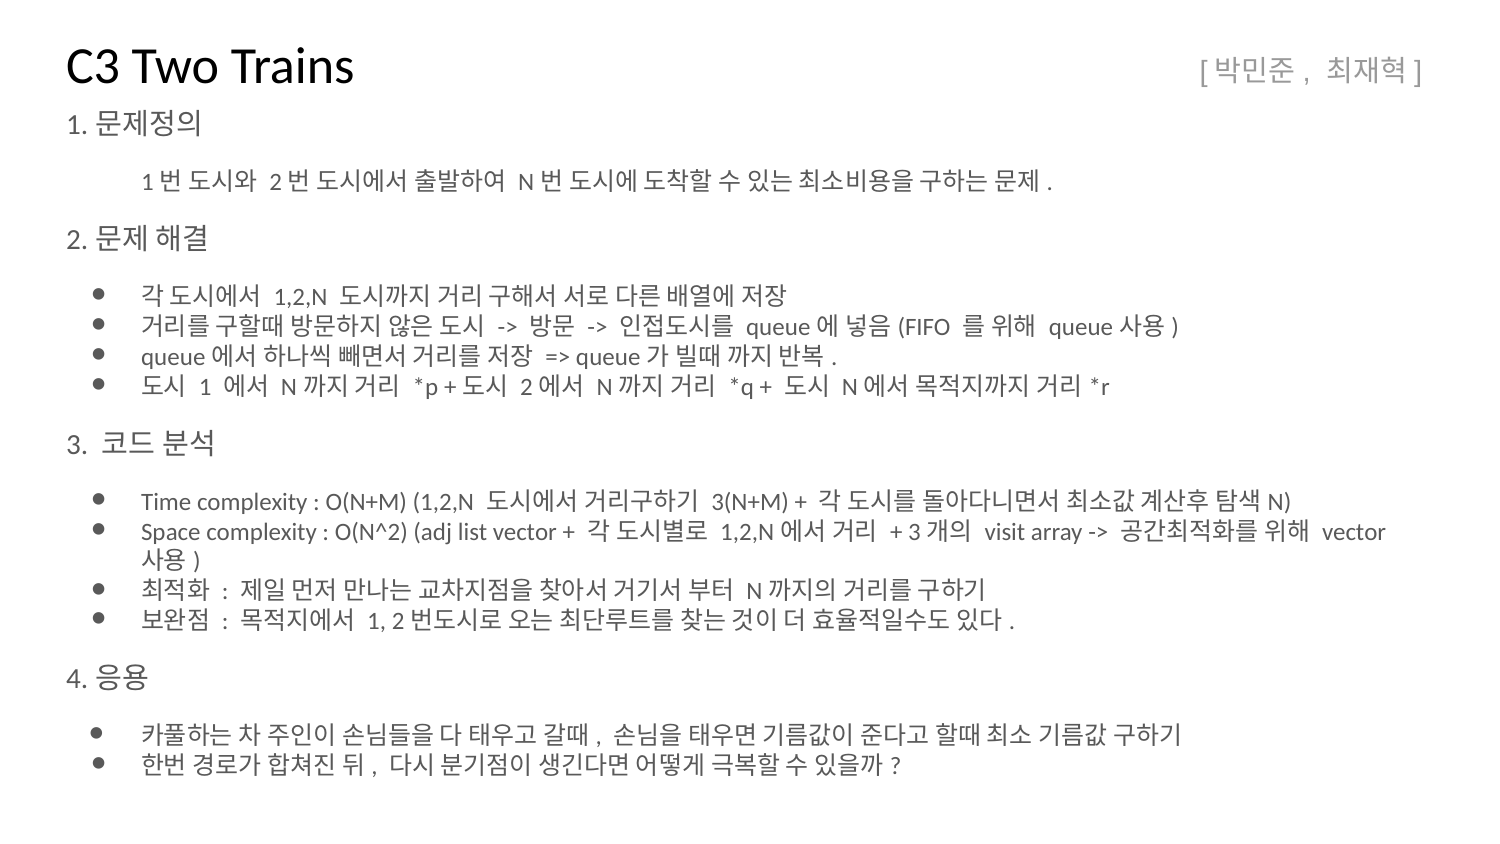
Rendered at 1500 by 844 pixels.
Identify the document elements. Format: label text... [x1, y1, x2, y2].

text_box [박민준, 최재혁] [1173, 37, 1449, 90]
text_box 1.문제정의 1번 도시와 2번 도시에서 출발하여 N번 도시에 도착할 수 있는 최소비용을 구하는 문제. 2.문제 해결 각 도시에서 1,2,N 도시까지 거리 구해서 서로 다른 배열에 저장 거리를 구할때 방문하지 않은 도시 -> 방문 -> 인접도시를 queue에 넣음(FIFO 를 위해 queue사용) queue에서 하나씩 빼면서 거리를 저장 => queue가 빌때 까지 반복. 도시 1 에서 N까지 거리 *p +도시 2에서 N까지 거리 *q + 도시 N에서 목적지까지 거리*r 3. 코드 분석 Time complexity : O(N+M) (1,2,N 도시에서 거리구하기 3(N+M) + 각 도시를 돌아다니면서 최소값 계산후 탐색N) Space complexity : O(N^2) (adj list vector + 각 도시별로 1,2,N에서 거리 + 3개의 visit array -> 공간최적화를 위해 vector사용) 최적화 : 제일 먼저 만나는 교차지점을 찾아서 거기서 부터 N까지의 거리를 구하기 보완점 : 목적지에서 1, 2번도시로 오는 최단루트를 찾는 것이 더 효율적일수도 있다. 4.응용 카풀하는 차 주인이 손님들을 다 태우고 갈때, 손님을 태우면 기름값이 준다고 할때 최소 기름값 구하기 한번 경로가 합쳐진 뒤, 다시 분기점이 생긴다면 어떻게 극복할 수 있을까? [51, 90, 1449, 830]
text_box C3 Two Trains [51, 16, 1261, 90]
